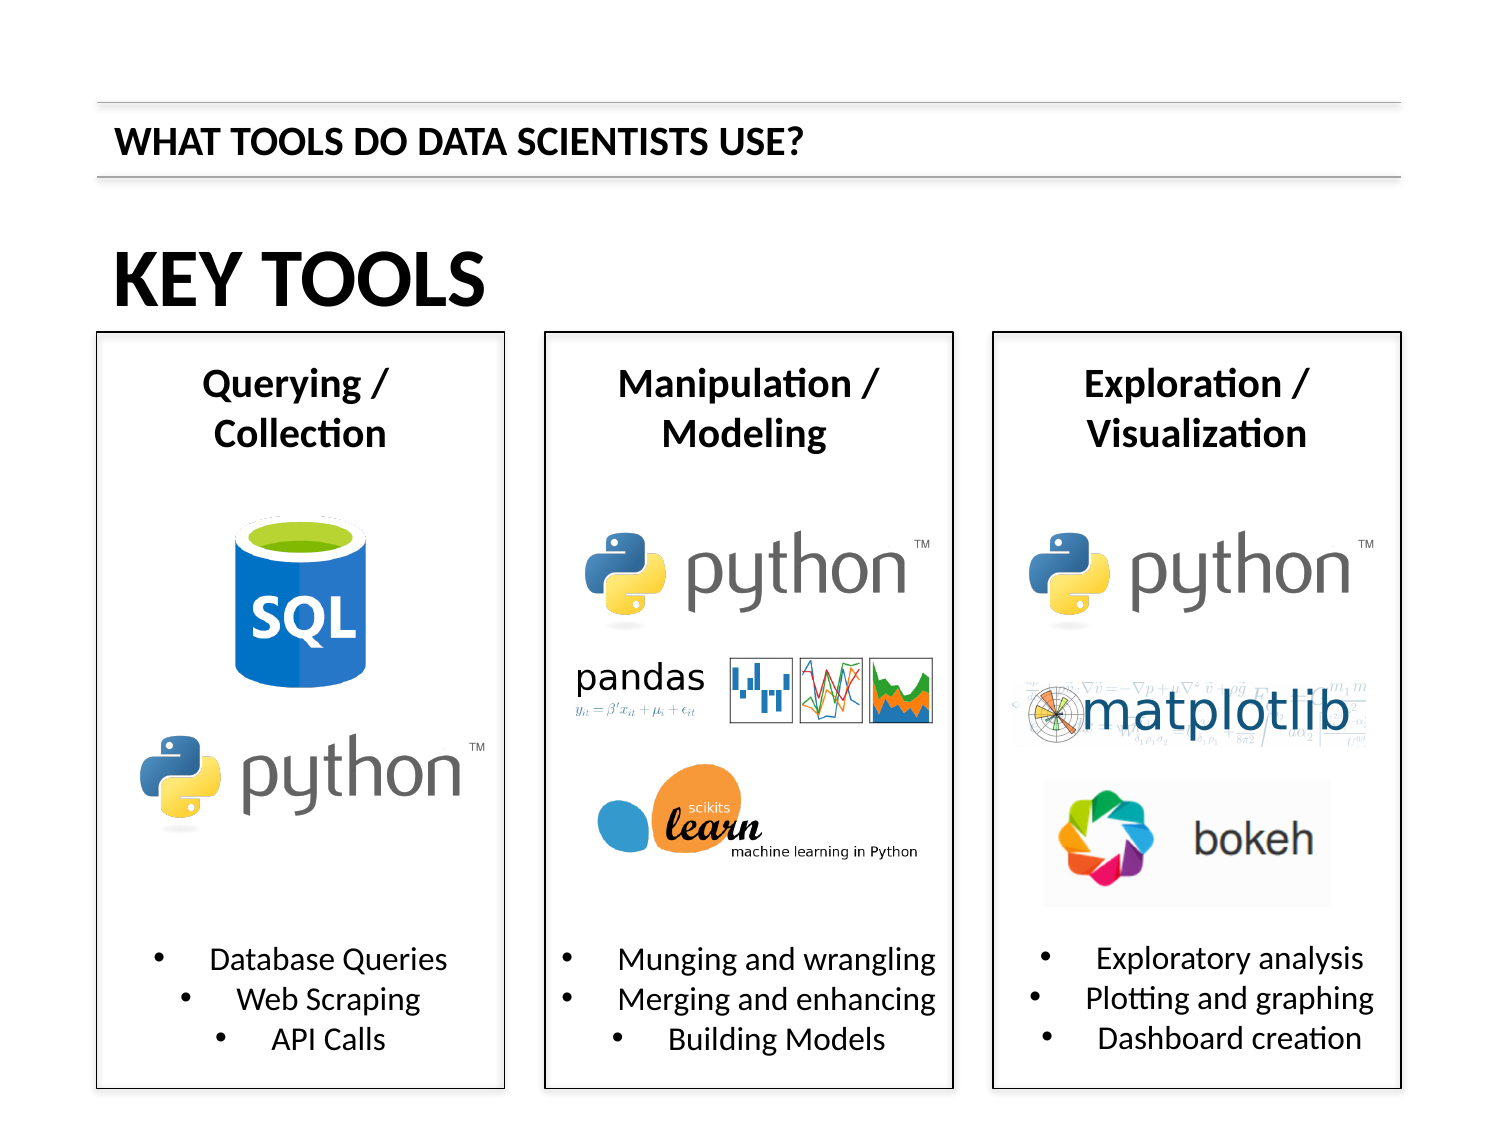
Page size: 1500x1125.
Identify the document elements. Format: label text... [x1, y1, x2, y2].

picture [1012, 681, 1366, 748]
picture [588, 747, 924, 867]
text_box [96, 331, 505, 348]
text_box Database Queries Web Scraping API Calls [96, 929, 505, 1065]
picture [104, 695, 520, 872]
text_box KEY TOOLS [98, 215, 503, 331]
text_box [992, 676, 1402, 1089]
picture [1042, 780, 1331, 907]
text_box Manipulation / Modeling [544, 348, 953, 464]
text_box WHAT TOOLS DO DATA SCIENTISTS USE? [99, 109, 830, 171]
picture [549, 492, 966, 731]
text_box Exploratory analysis Plotting and graphing Dashboard creation [997, 928, 1406, 1104]
text_box [96, 464, 505, 929]
text_box Querying / Collection [96, 348, 505, 464]
text_box Exploration / Visualization [993, 348, 1402, 464]
picture [135, 515, 465, 689]
text_box [544, 670, 954, 1089]
picture [992, 492, 1409, 669]
text_box Munging and wrangling Merging and enhancing Building Models [544, 929, 953, 1105]
text_box [96, 1065, 505, 1089]
text_box [992, 331, 1402, 492]
text_box [544, 331, 954, 497]
